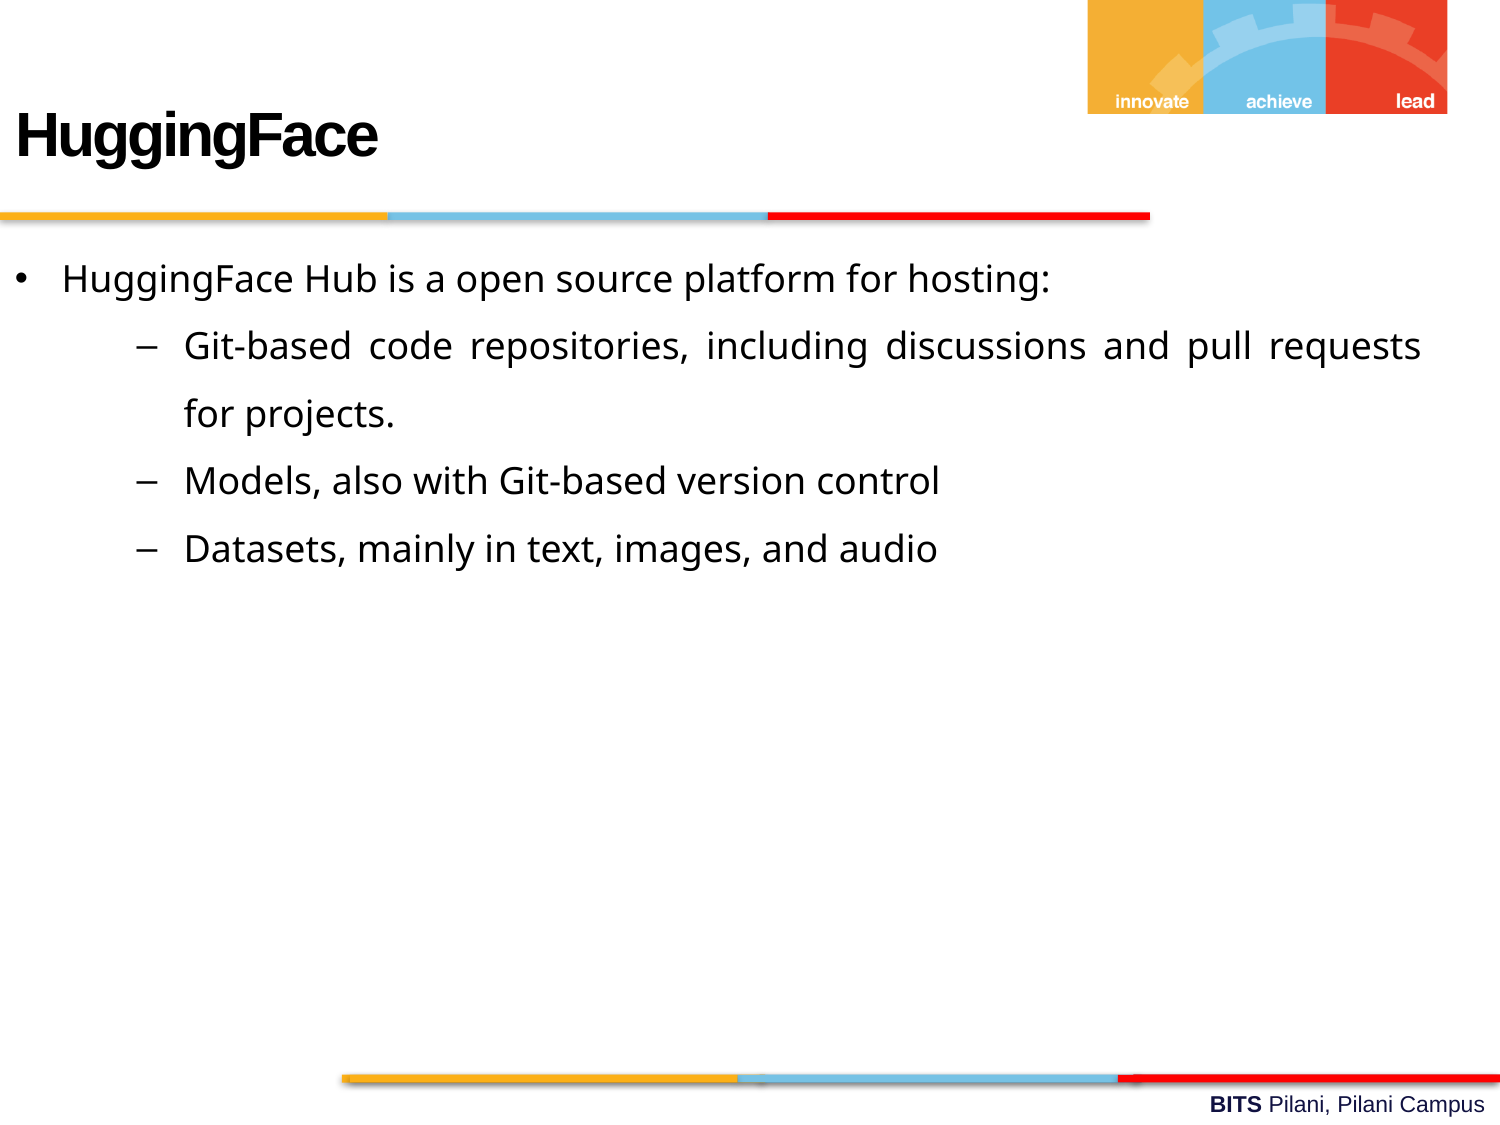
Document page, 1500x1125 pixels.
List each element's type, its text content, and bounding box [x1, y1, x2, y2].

picture [1087, 0, 1448, 114]
text_box HuggingFace Hub is a open source platform for hosting: Git-based code repositories, including discussions and pull requests for projects. Models, also with Git-based version control Datasets, mainly in text, images, and audio [0, 224, 1438, 645]
list HuggingFace [0, 37, 1100, 224]
